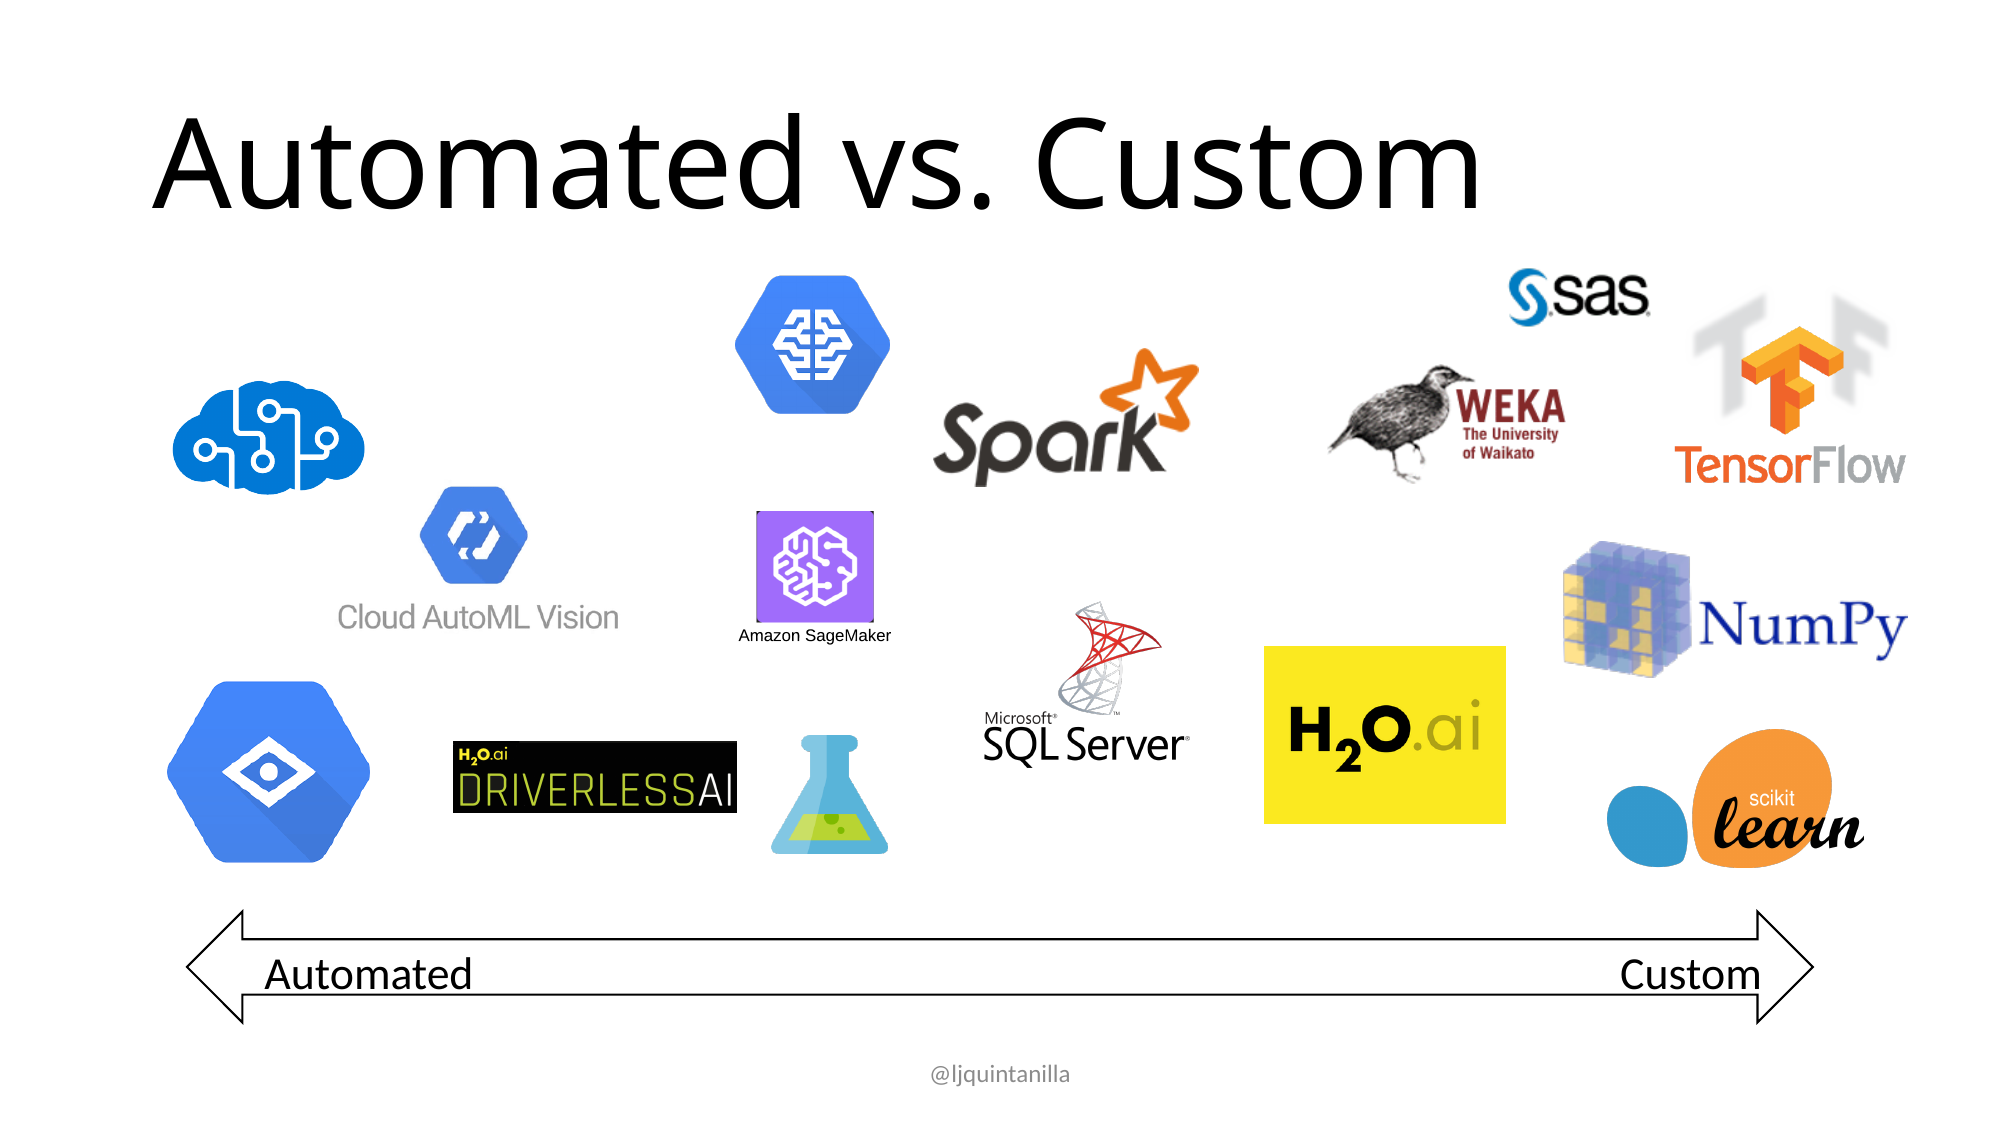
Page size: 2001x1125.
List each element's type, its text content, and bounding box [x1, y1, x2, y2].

picture [167, 670, 370, 873]
picture [933, 348, 1199, 487]
picture [172, 341, 627, 638]
text_box [1756, 1007, 1775, 1025]
picture [1607, 729, 1864, 868]
picture [453, 741, 737, 813]
footer @ljquintanilla [662, 1042, 1338, 1103]
picture [983, 600, 1191, 769]
text_box [185, 909, 249, 1025]
picture [1668, 284, 1911, 491]
picture [1327, 220, 1654, 494]
text_box Automated [249, 936, 489, 1007]
picture [1563, 541, 1908, 678]
title Automated vs. Custom [137, 59, 1863, 278]
text_box Custom [1605, 936, 1777, 1007]
text_box [489, 938, 1605, 996]
text_box [1756, 909, 1815, 1005]
picture [724, 472, 929, 680]
picture [771, 735, 890, 854]
picture [1264, 646, 1506, 824]
picture [735, 267, 890, 422]
